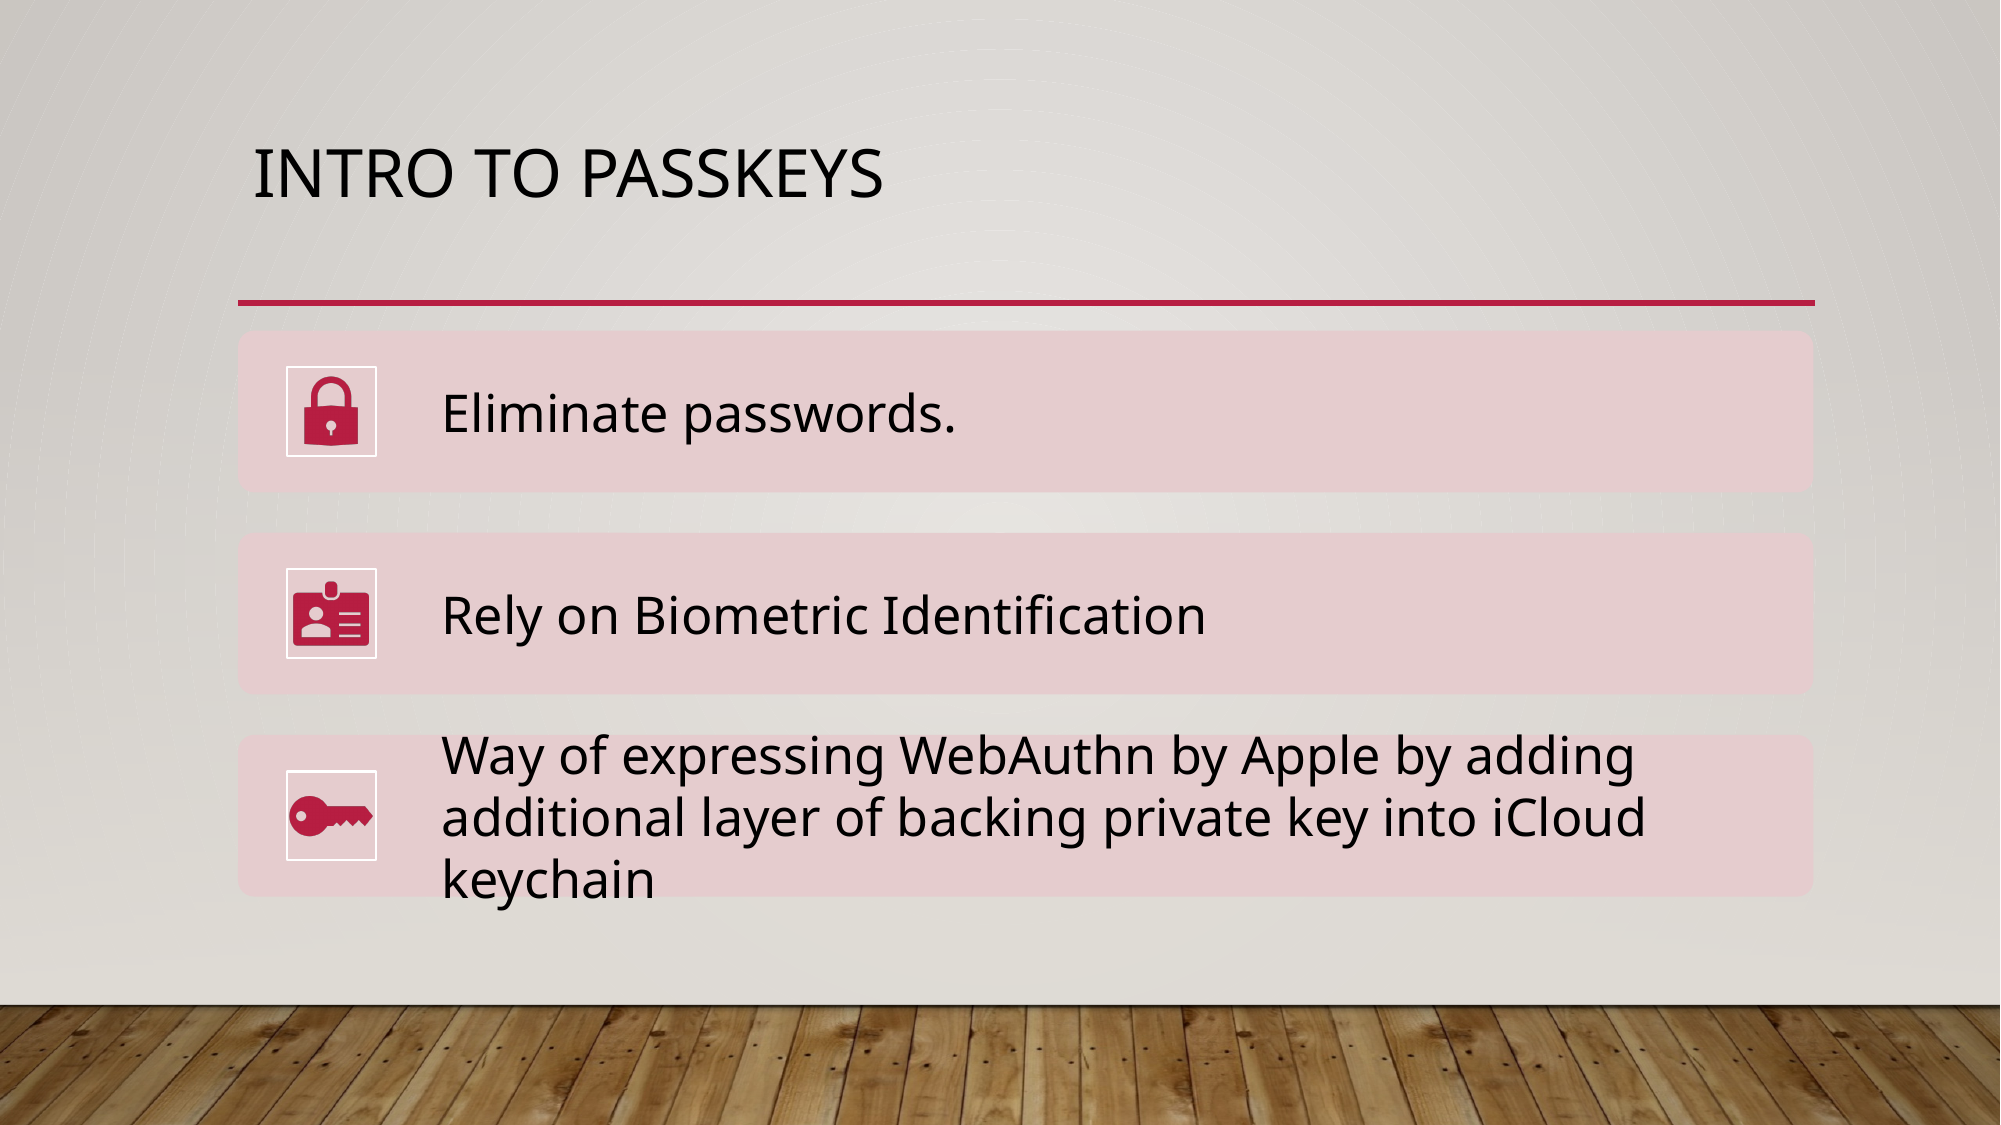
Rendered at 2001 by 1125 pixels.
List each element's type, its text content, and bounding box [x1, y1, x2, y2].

picture [0, 1005, 2000, 1125]
title Intro to Passkeys [238, 131, 1814, 305]
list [237, 330, 1814, 897]
